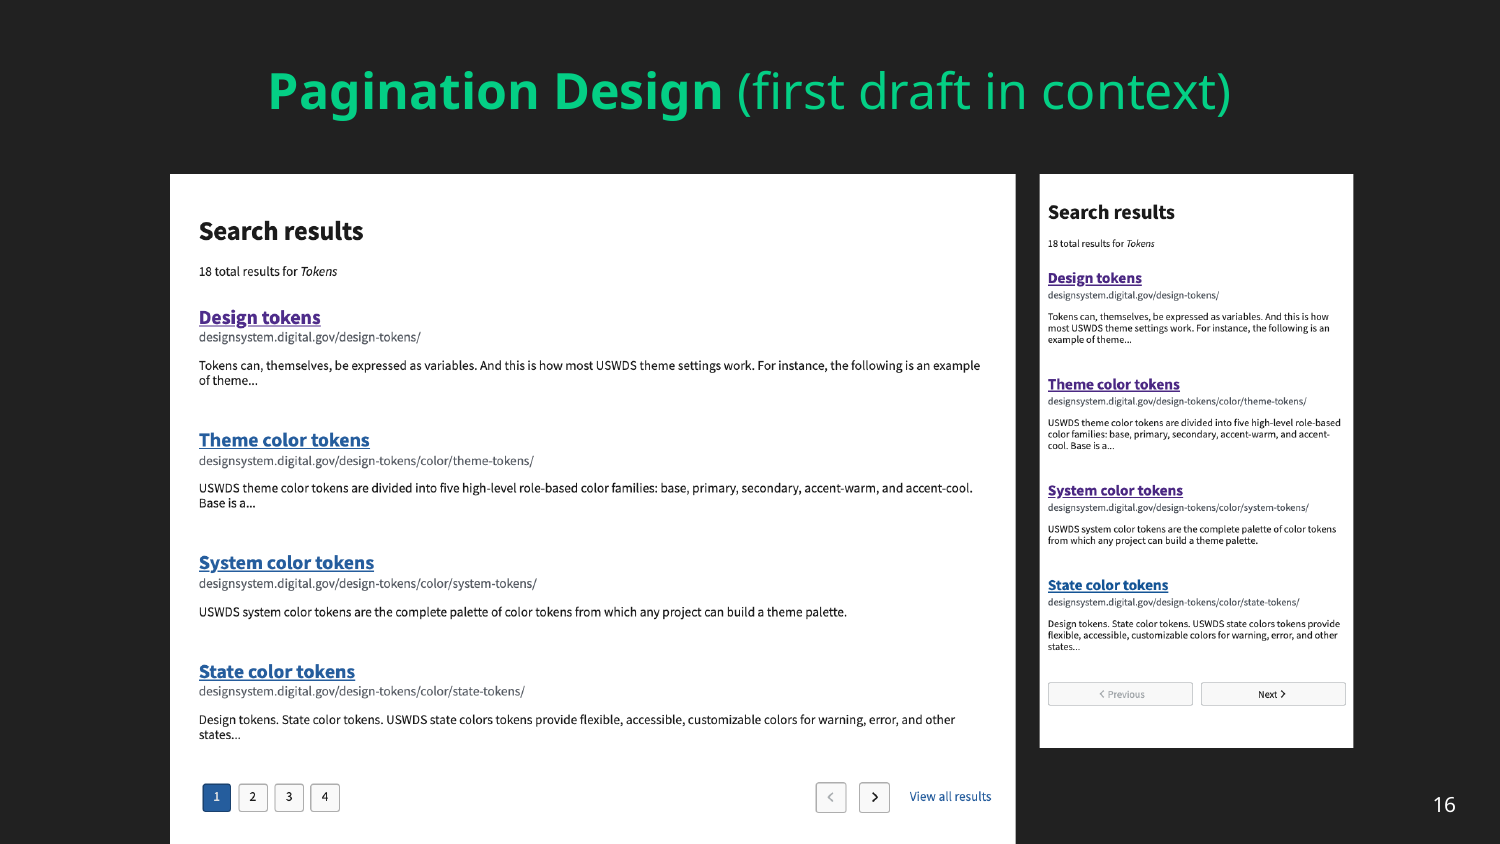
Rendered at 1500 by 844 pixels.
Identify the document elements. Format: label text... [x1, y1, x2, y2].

title Pagination Design (first draft in context) [51, 44, 1449, 139]
picture [1039, 174, 1354, 748]
picture [169, 174, 1016, 844]
slide_number 16 [1133, 783, 1471, 829]
